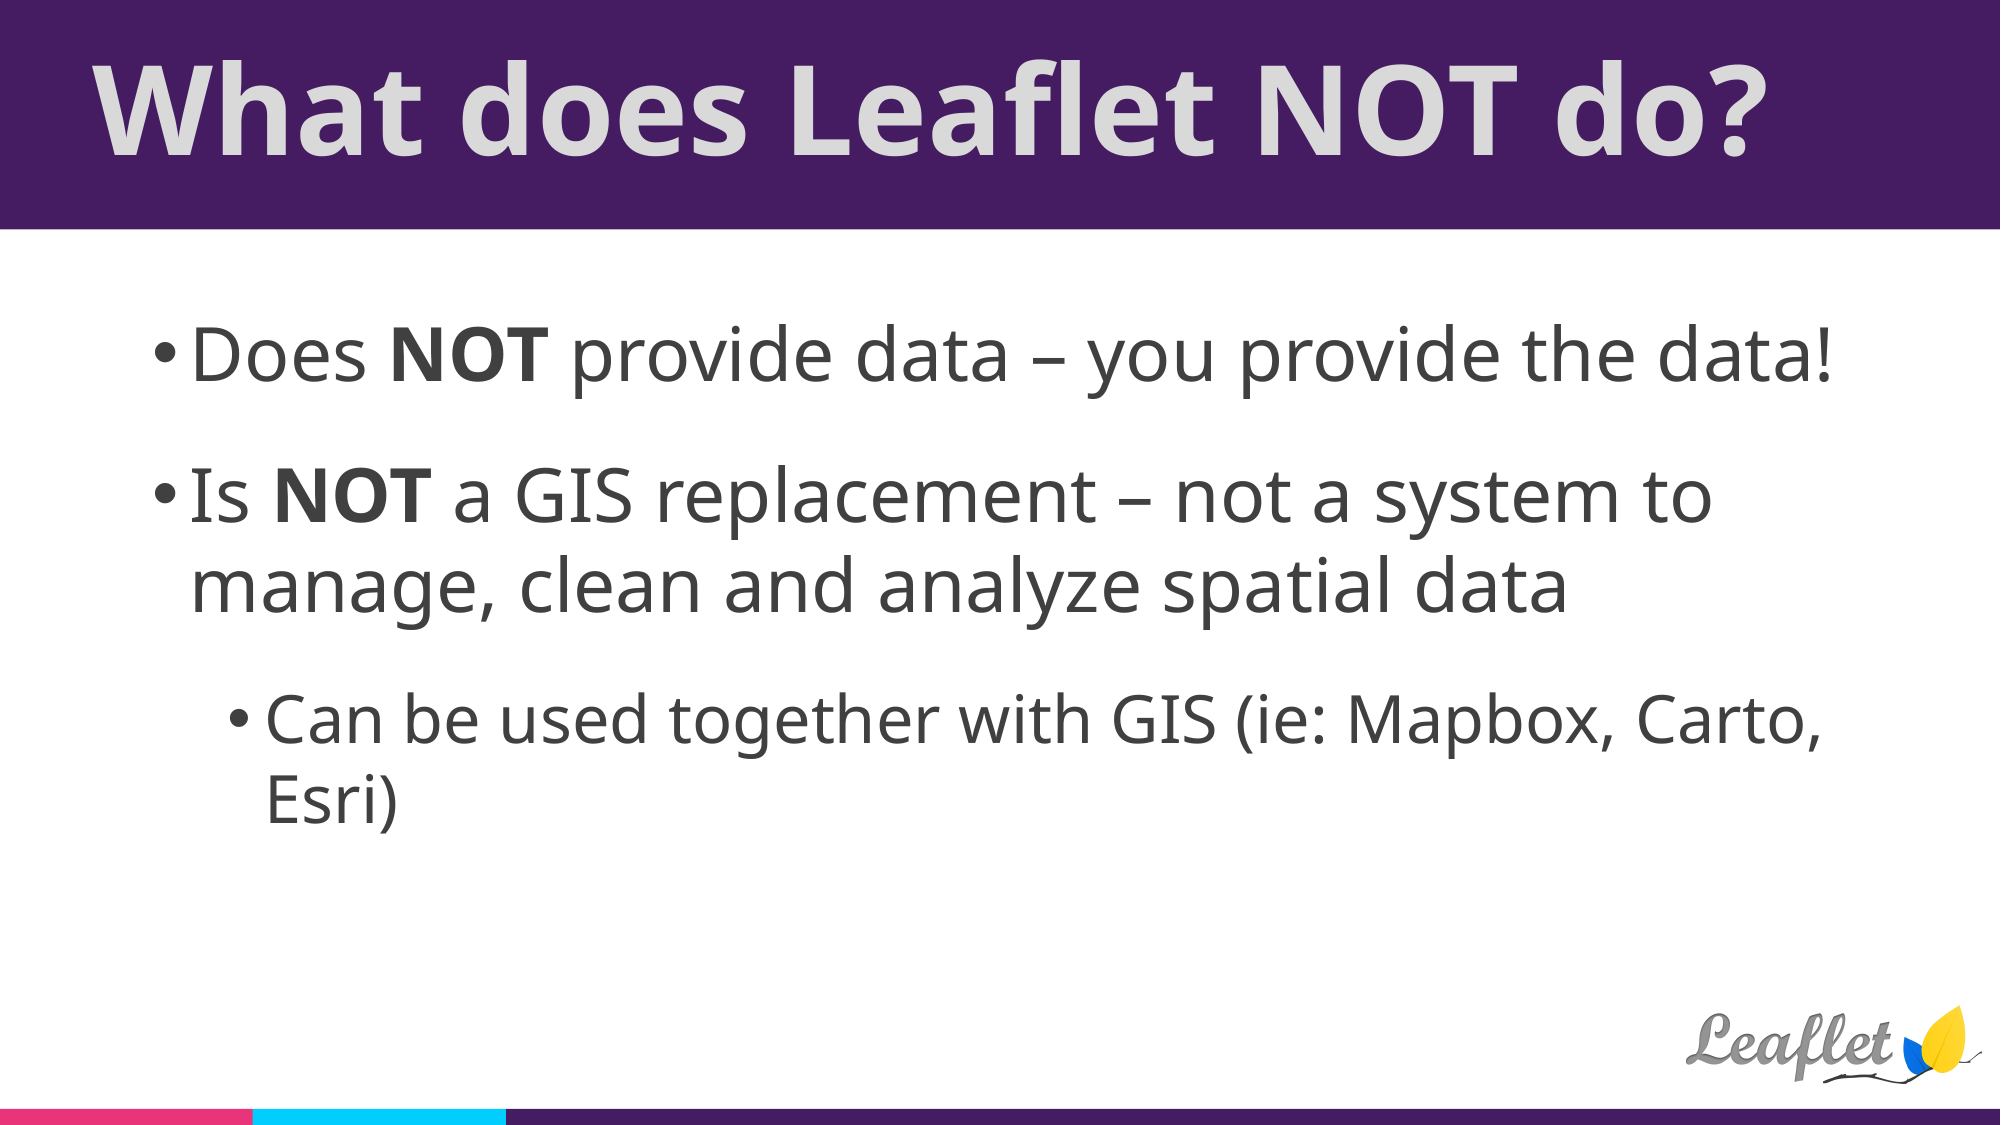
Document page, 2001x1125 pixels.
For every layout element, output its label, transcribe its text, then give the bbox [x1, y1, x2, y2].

picture [1686, 1005, 1982, 1084]
list Does NOT provide data – you provide the data! Is NOT a GIS replacement – not a system to manage, clean and analyze spatial data Can be used together with GIS (ie: Mapbox, Carto, Esri) [137, 299, 1863, 1053]
title What does Leaflet NOT do? [77, 31, 1803, 198]
